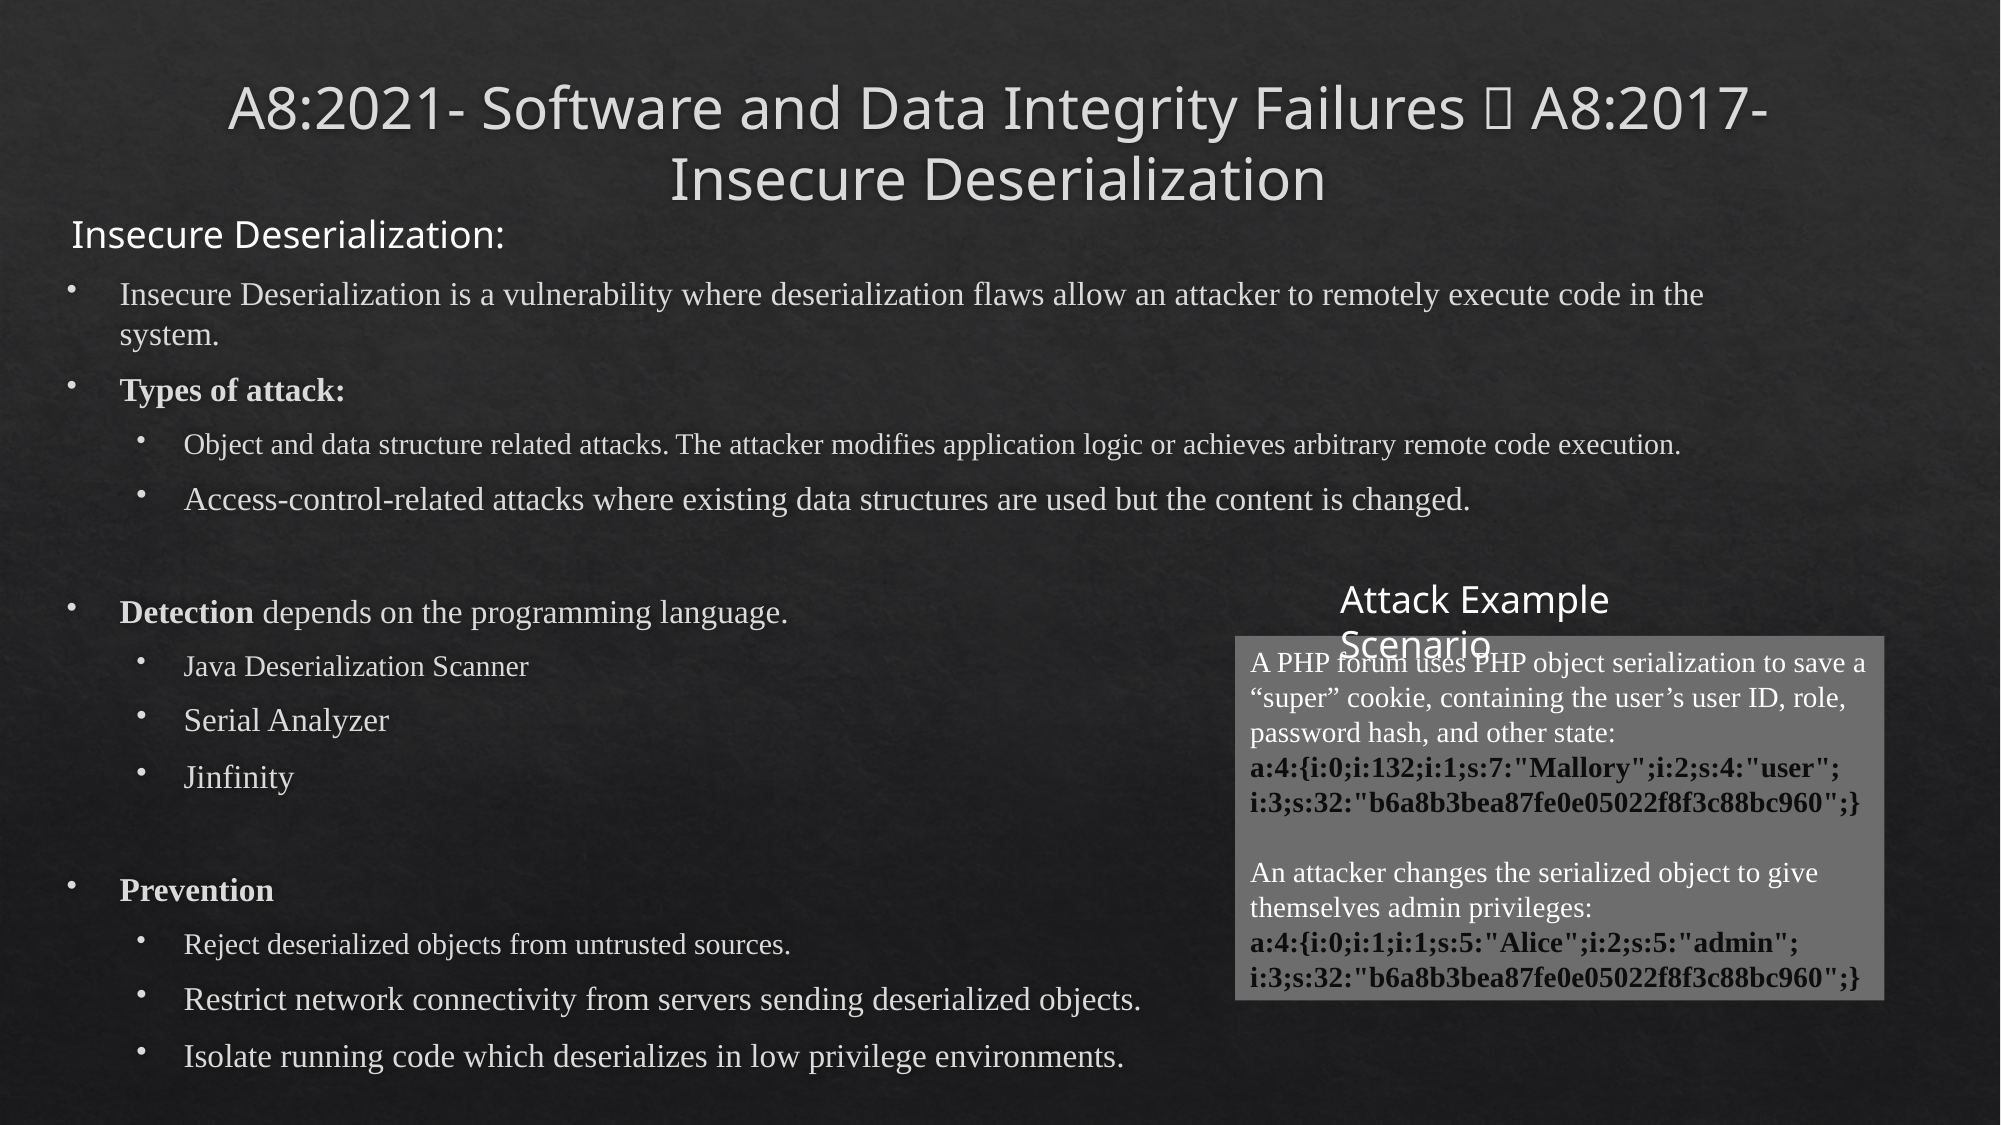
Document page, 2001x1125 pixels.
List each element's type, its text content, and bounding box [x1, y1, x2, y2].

text_box Insecure Deserialization: [56, 203, 576, 264]
text_box Attack Example Scenario [1325, 568, 1777, 674]
title A8:2021- Software and Data Integrity Failures  A8:2017-Insecure Deserialization [149, 62, 1849, 222]
text_box A PHP forum uses PHP object serialization to save a “super” cookie, containing the user’s user ID, role, password hash, and other state: a:4:{i:0;i:132;i:1;s:7:"Mallory";i:2;s:4:"user"; i:3;s:32:"b6a8b3bea87fe0e05022f8f3c88bc960";} An attacker changes the serialized object to give themselves admin privileges: a:4:{i:0;i:1;i:1;s:5:"Alice";i:2;s:5:"admin"; i:3;s:32:"b6a8b3bea87fe0e05022f8f3c88bc960";} [1235, 635, 1885, 1001]
list Insecure Deserialization is a vulnerability where deserialization flaws allow an attacker to remotely execute code in the system. Types of attack: Object and data structure related attacks. The attacker modifies application logic or achieves arbitrary remote code execution. Access-control-related attacks where existing data structures are used but the content is changed. Detection depends on the programming language. Java Deserialization Scanner Serial Analyzer Jinfinity Prevention Reject deserialized objects from untrusted sources. Restrict network connectivity from servers sending deserialized objects. Isolate running code which deserializes in low privilege environments. [46, 264, 1745, 1088]
